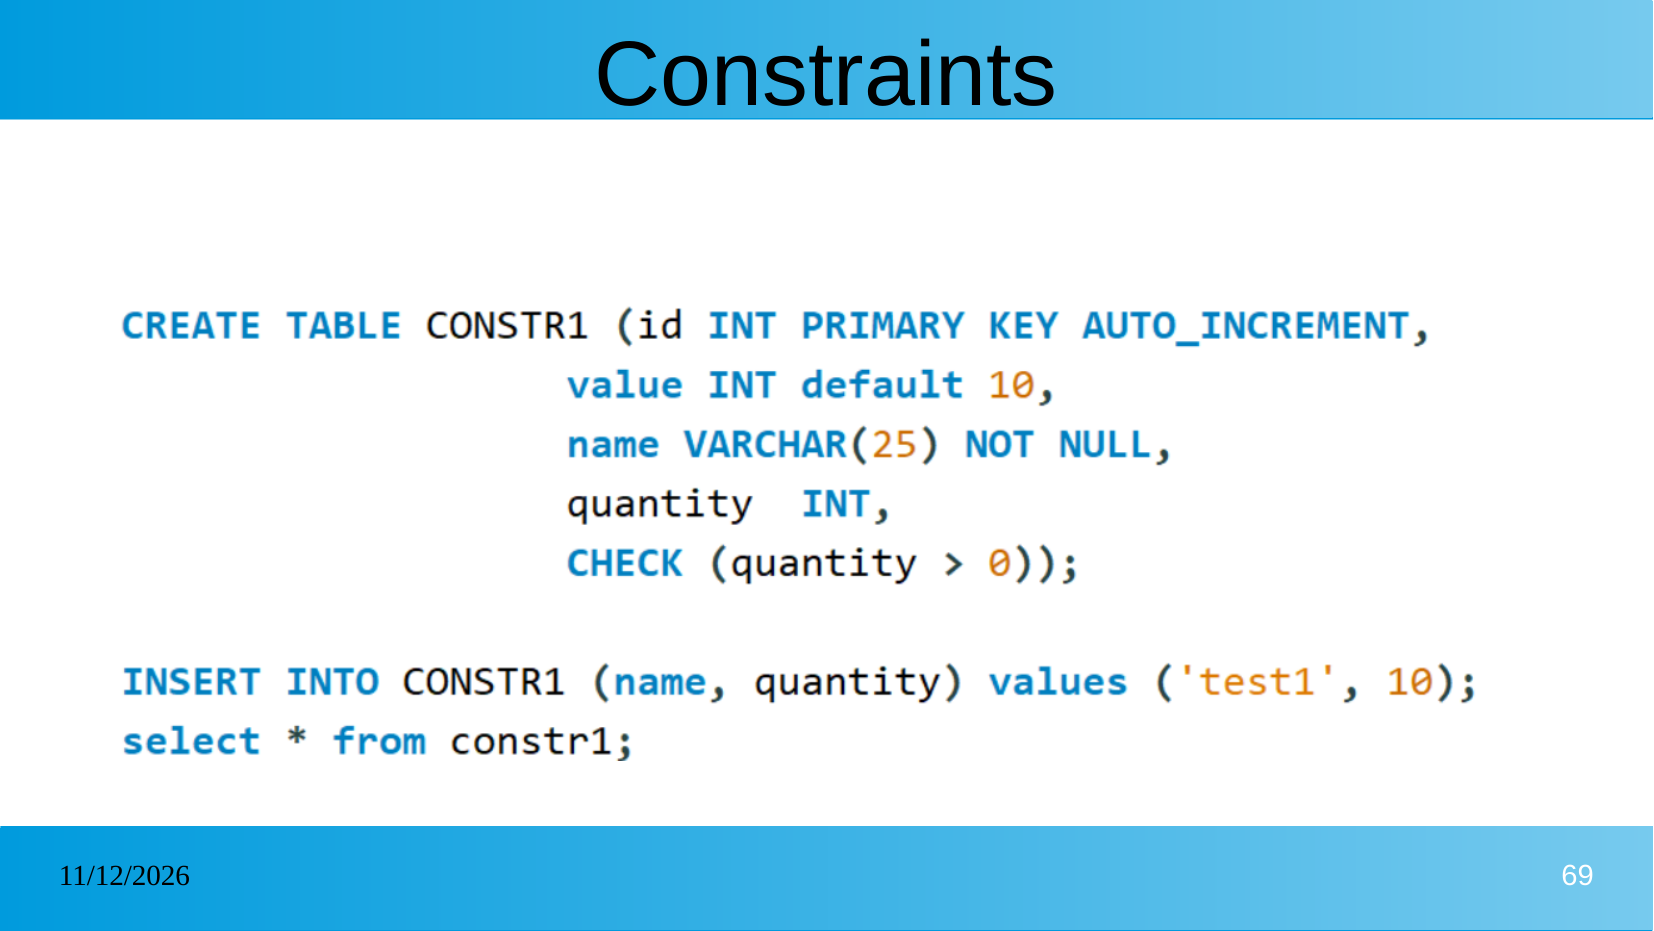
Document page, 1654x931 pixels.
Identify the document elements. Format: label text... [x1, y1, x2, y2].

title Constraints [59, 29, 1594, 108]
slide_number 69 [1210, 856, 1594, 915]
picture [117, 294, 1484, 762]
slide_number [59, 856, 443, 915]
